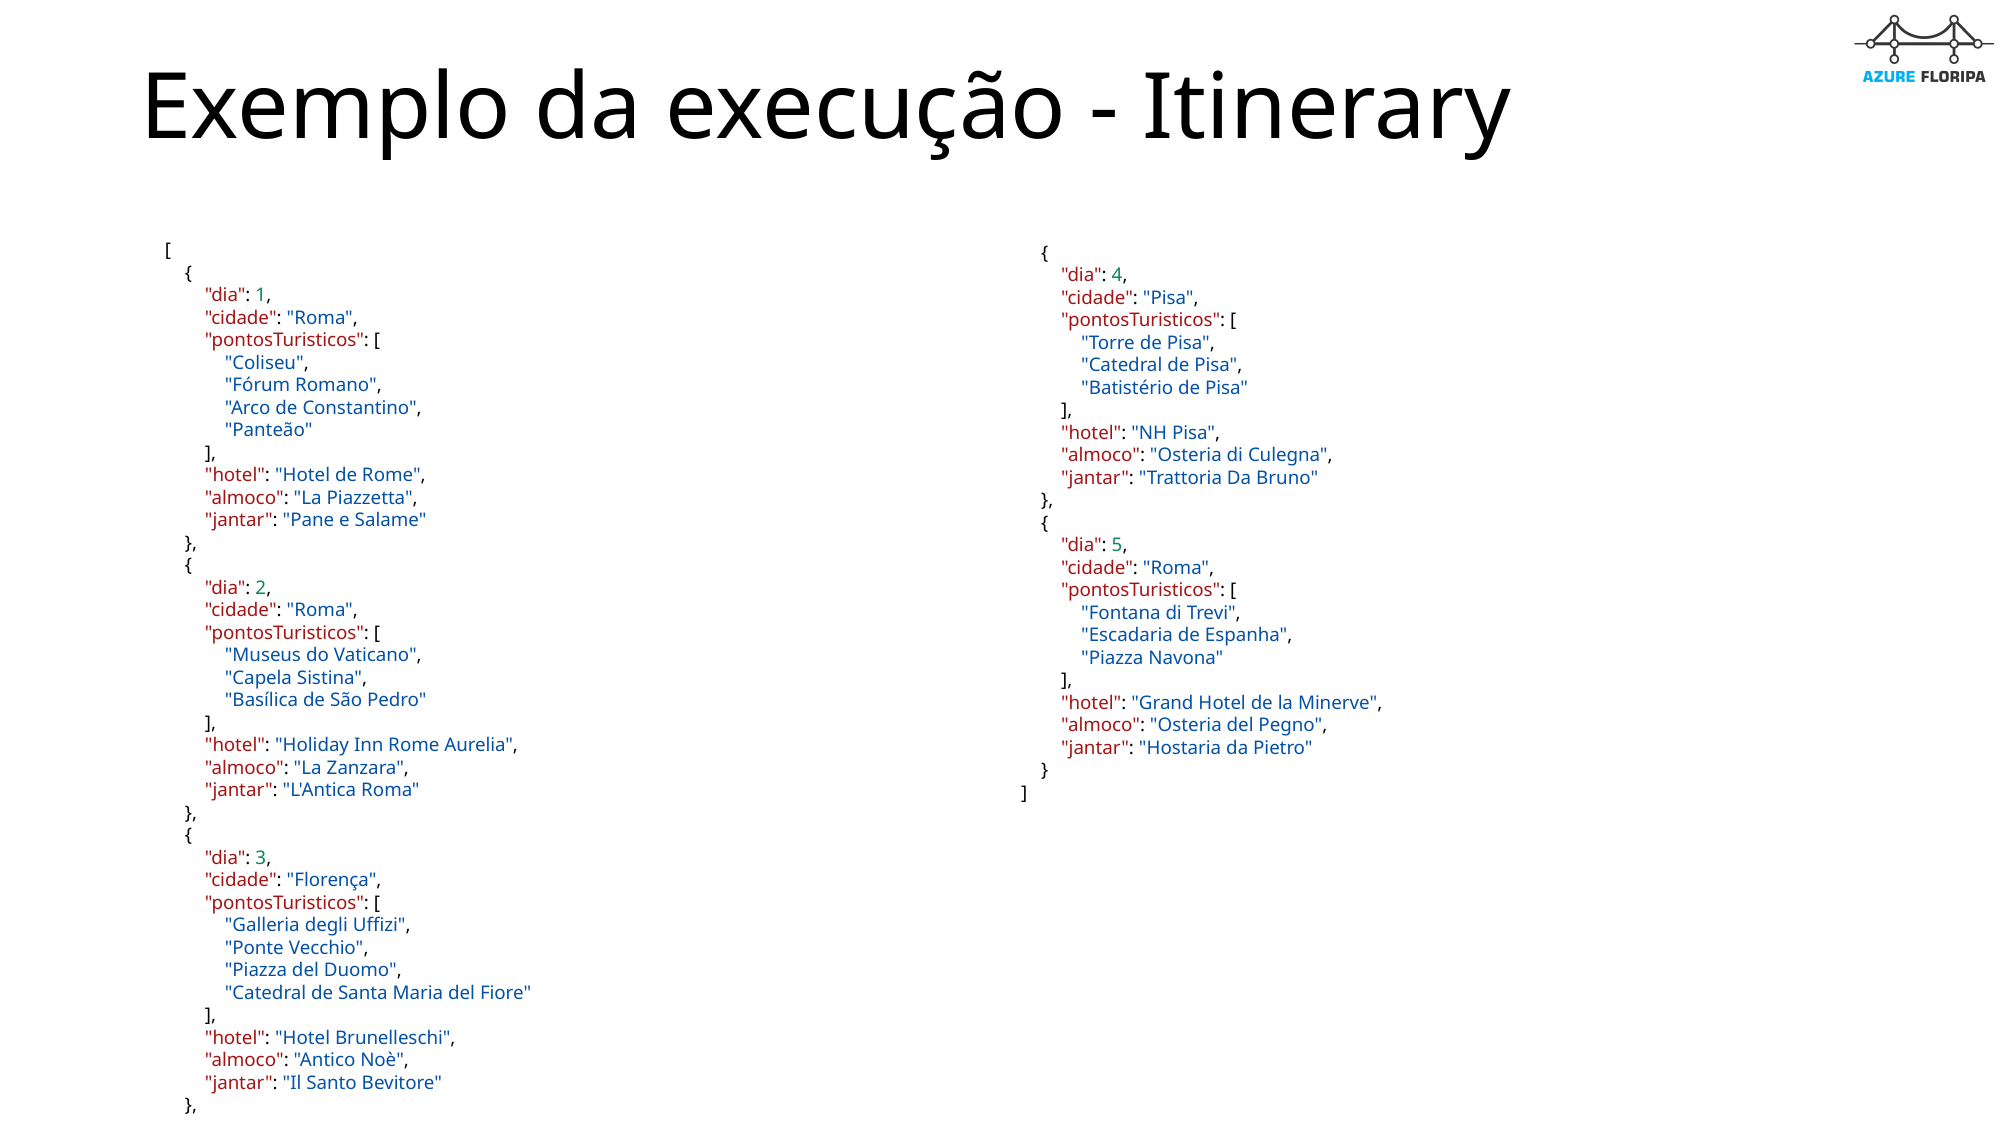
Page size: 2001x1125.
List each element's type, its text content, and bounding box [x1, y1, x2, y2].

text_box { "dia": 4, "cidade": "Pisa", "pontosTuristicos": [ "Torre de Pisa", "Catedral de Pisa", "Batistério de Pisa" ], "hotel": "NH Pisa", "almoco": "Osteria di Culegna", "jantar": "Trattoria Da Bruno" }, { "dia": 5, "cidade": "Roma", "pontosTuristicos": [ "Fontana di Trevi", "Escadaria de Espanha", "Piazza Navona" ], "hotel": "Grand Hotel de la Minerve", "almoco": "Osteria del Pegno", "jantar": "Hostaria da Pietro" } ] [1006, 233, 2000, 856]
picture [1843, 0, 2000, 90]
text_box [ { "dia": 1, "cidade": "Roma", "pontosTuristicos": [ "Coliseu", "Fórum Romano", "Arco de Constantino", "Panteão" ], "hotel": "Hotel de Rome", "almoco": "La Piazzetta", "jantar": "Pane e Salame" }, { "dia": 2, "cidade": "Roma", "pontosTuristicos": [ "Museus do Vaticano", "Capela Sistina", "Basílica de São Pedro" ], "hotel": "Holiday Inn Rome Aurelia", "almoco": "La Zanzara", "jantar": "L'Antica Roma" }, { "dia": 3, "cidade": "Florença", "pontosTuristicos": [ "Galleria degli Uffizi", "Ponte Vecchio", "Piazza del Duomo", "Catedral de Santa Maria del Fiore" ], "hotel": "Hotel Brunelleschi", "almoco": "Antico Noè", "jantar": "Il Santo Bevitore" }, [150, 230, 1147, 1123]
title Exemplo da execução - Itinerary [125, 0, 1850, 218]
